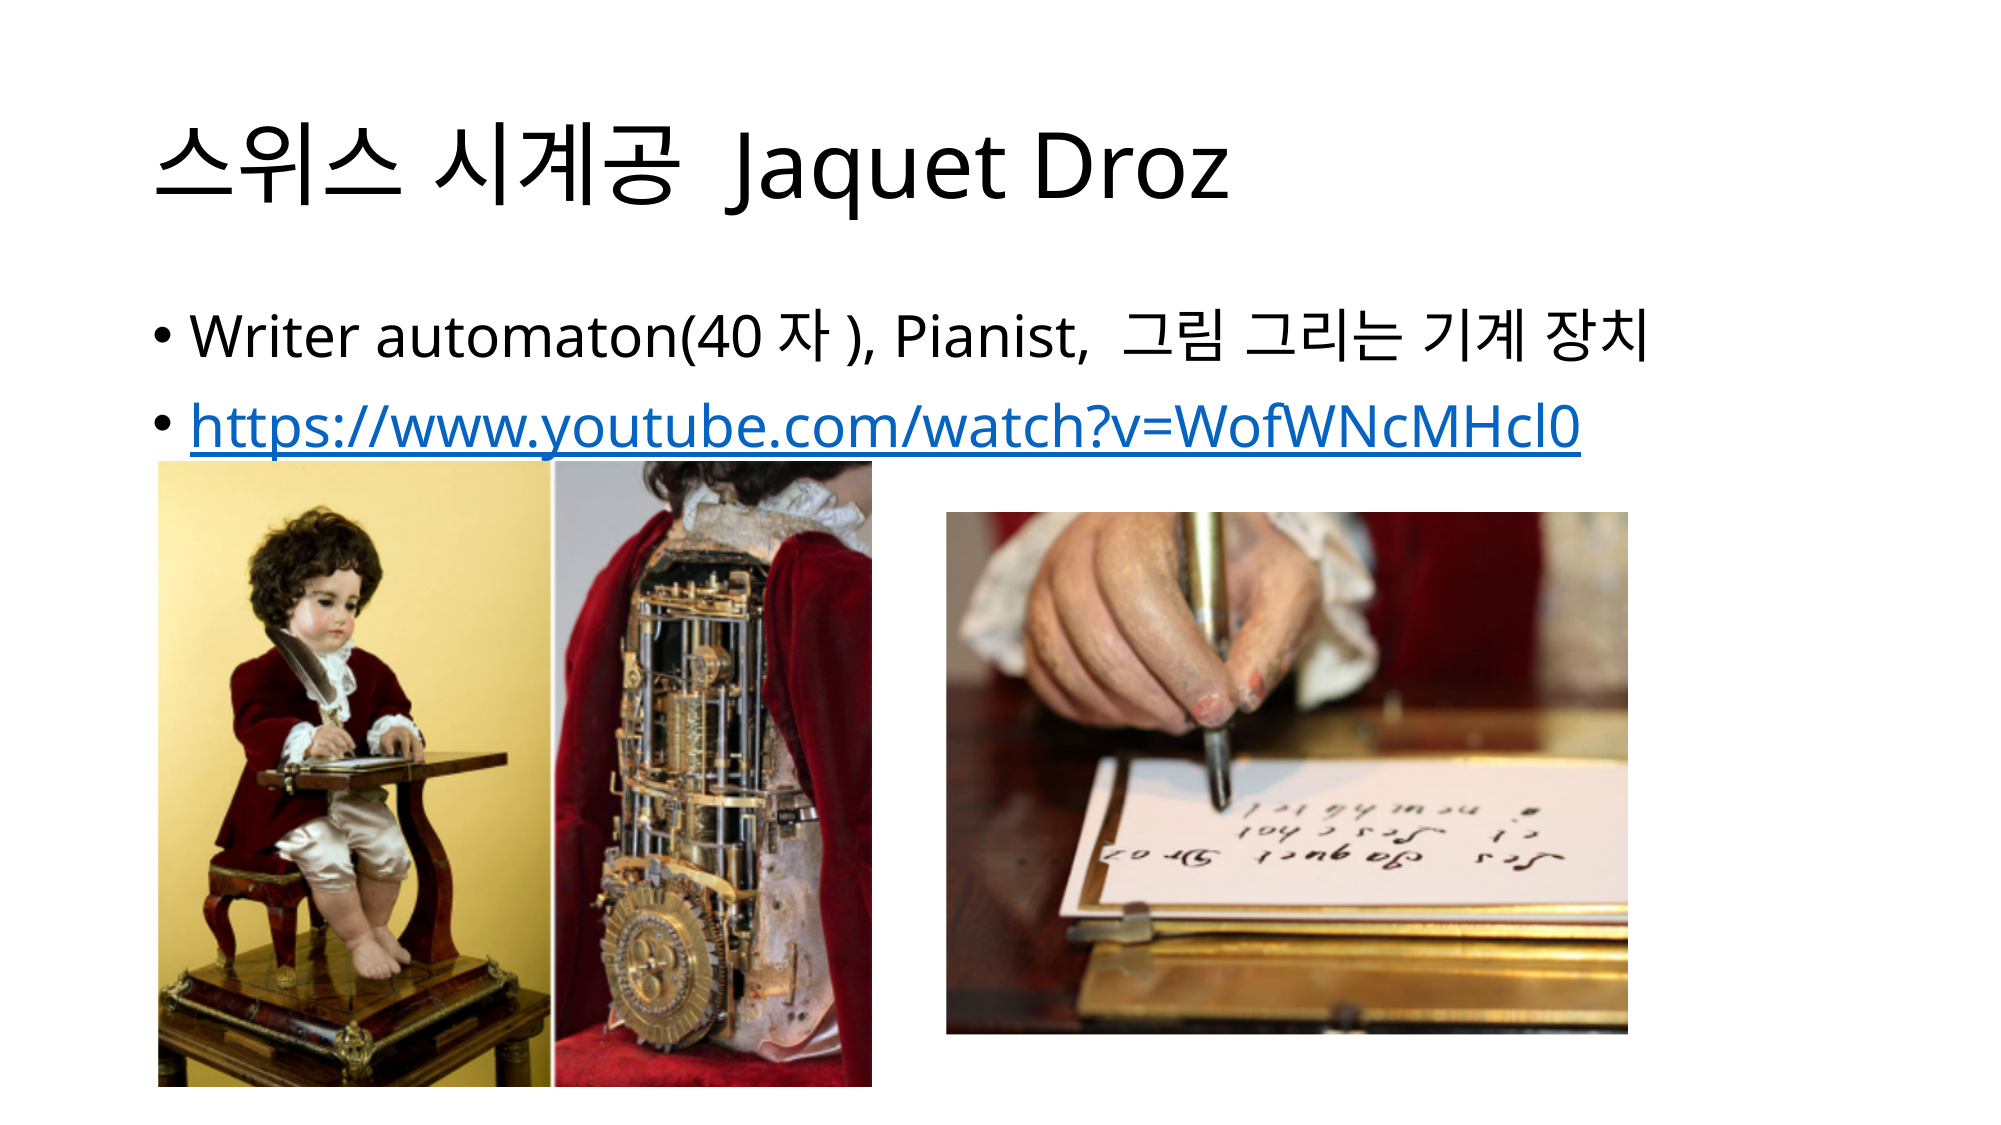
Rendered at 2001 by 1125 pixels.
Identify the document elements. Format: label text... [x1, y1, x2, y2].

picture [945, 512, 1628, 1036]
picture [157, 461, 872, 1087]
list Writer automaton(40자), Pianist, 그림 그리는 기계 장치 https://www.youtube.com/watch?v=WofWNcMHcl0 [137, 299, 1863, 1014]
title 스위스 시계공 Jaquet Droz [137, 59, 1863, 278]
